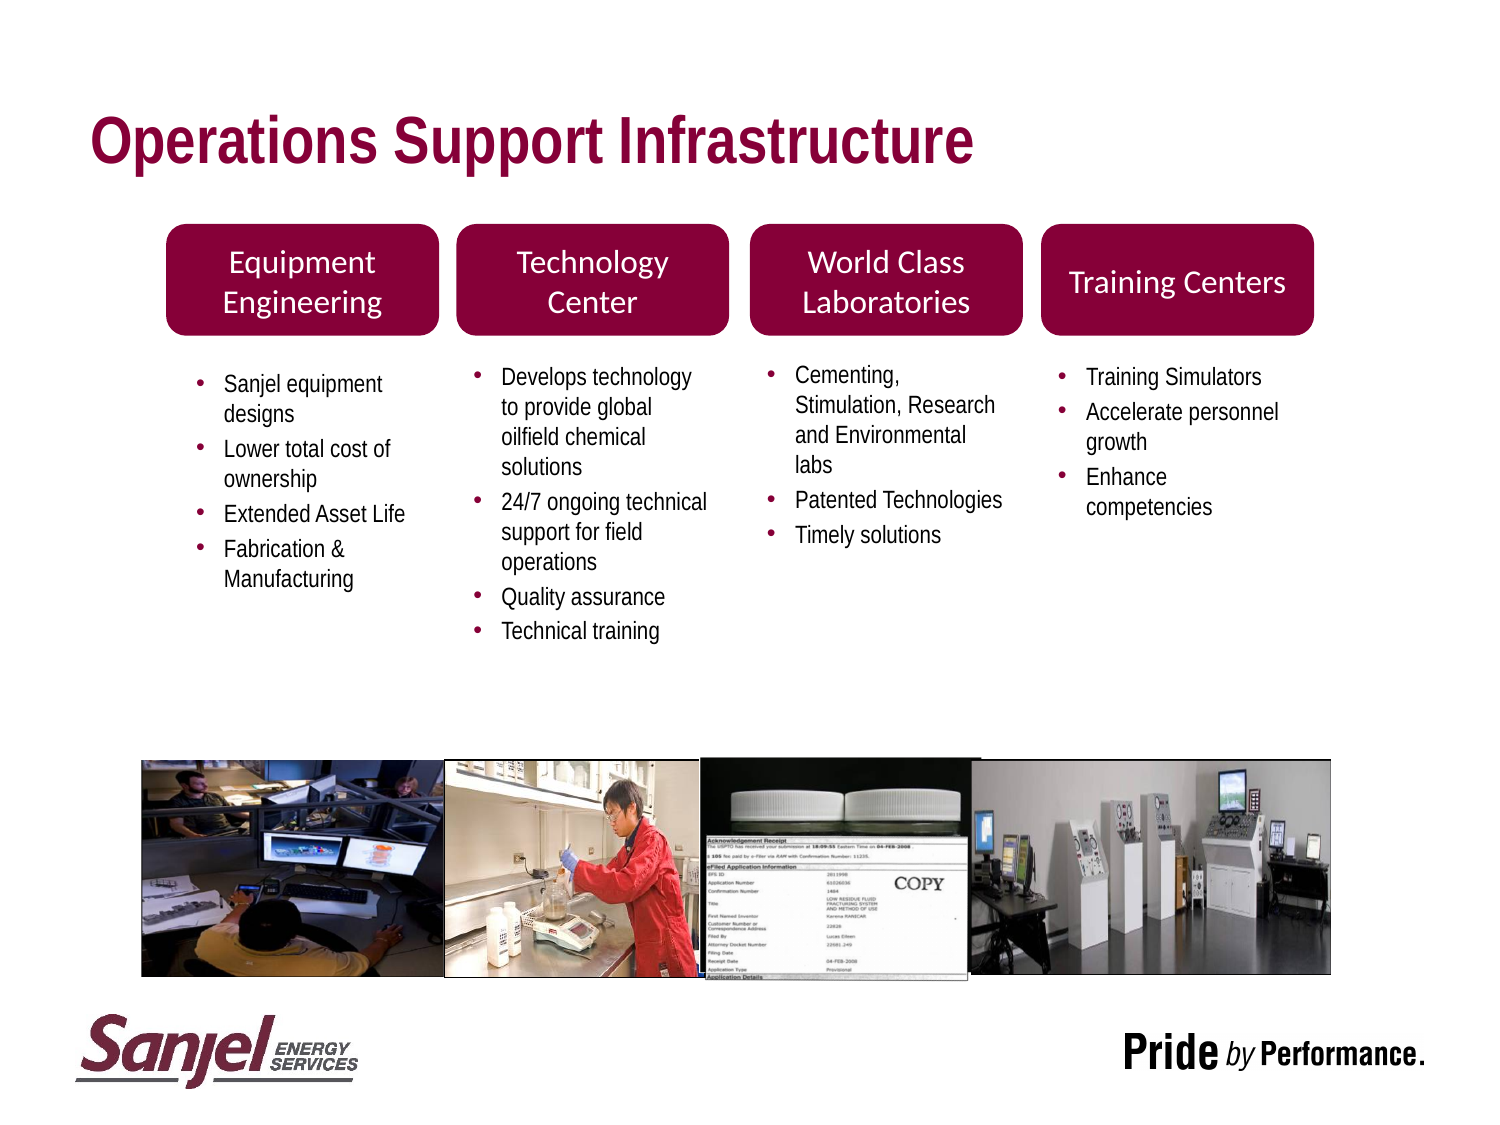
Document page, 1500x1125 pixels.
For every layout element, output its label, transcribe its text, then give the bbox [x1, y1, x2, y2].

picture [75, 1014, 358, 1089]
text_box Develops technology to provide global oilfield chemical solutions 24/7 ongoing technical support for field operations Quality assurance Technical training [458, 353, 727, 653]
title Operations Support Infrastructure [74, 89, 1426, 186]
text_box Training Centers [1041, 223, 1315, 336]
text_box Equipment Engineering [166, 223, 440, 336]
text_box Sanjel equipment designs Lower total cost of ownership Extended Asset Life Fabrication & Manufacturing [168, 347, 438, 613]
text_box World Class Laboratories [749, 223, 1023, 336]
text_box Training Simulators Accelerate personnel growth Enhance competencies [1043, 353, 1312, 528]
text_box Technology Center [456, 223, 730, 336]
text_box Cementing, Stimulation, Research and Environmental labs Patented Technologies Timely solutions [752, 351, 1021, 556]
picture [141, 736, 1331, 1079]
picture [1125, 1033, 1424, 1071]
